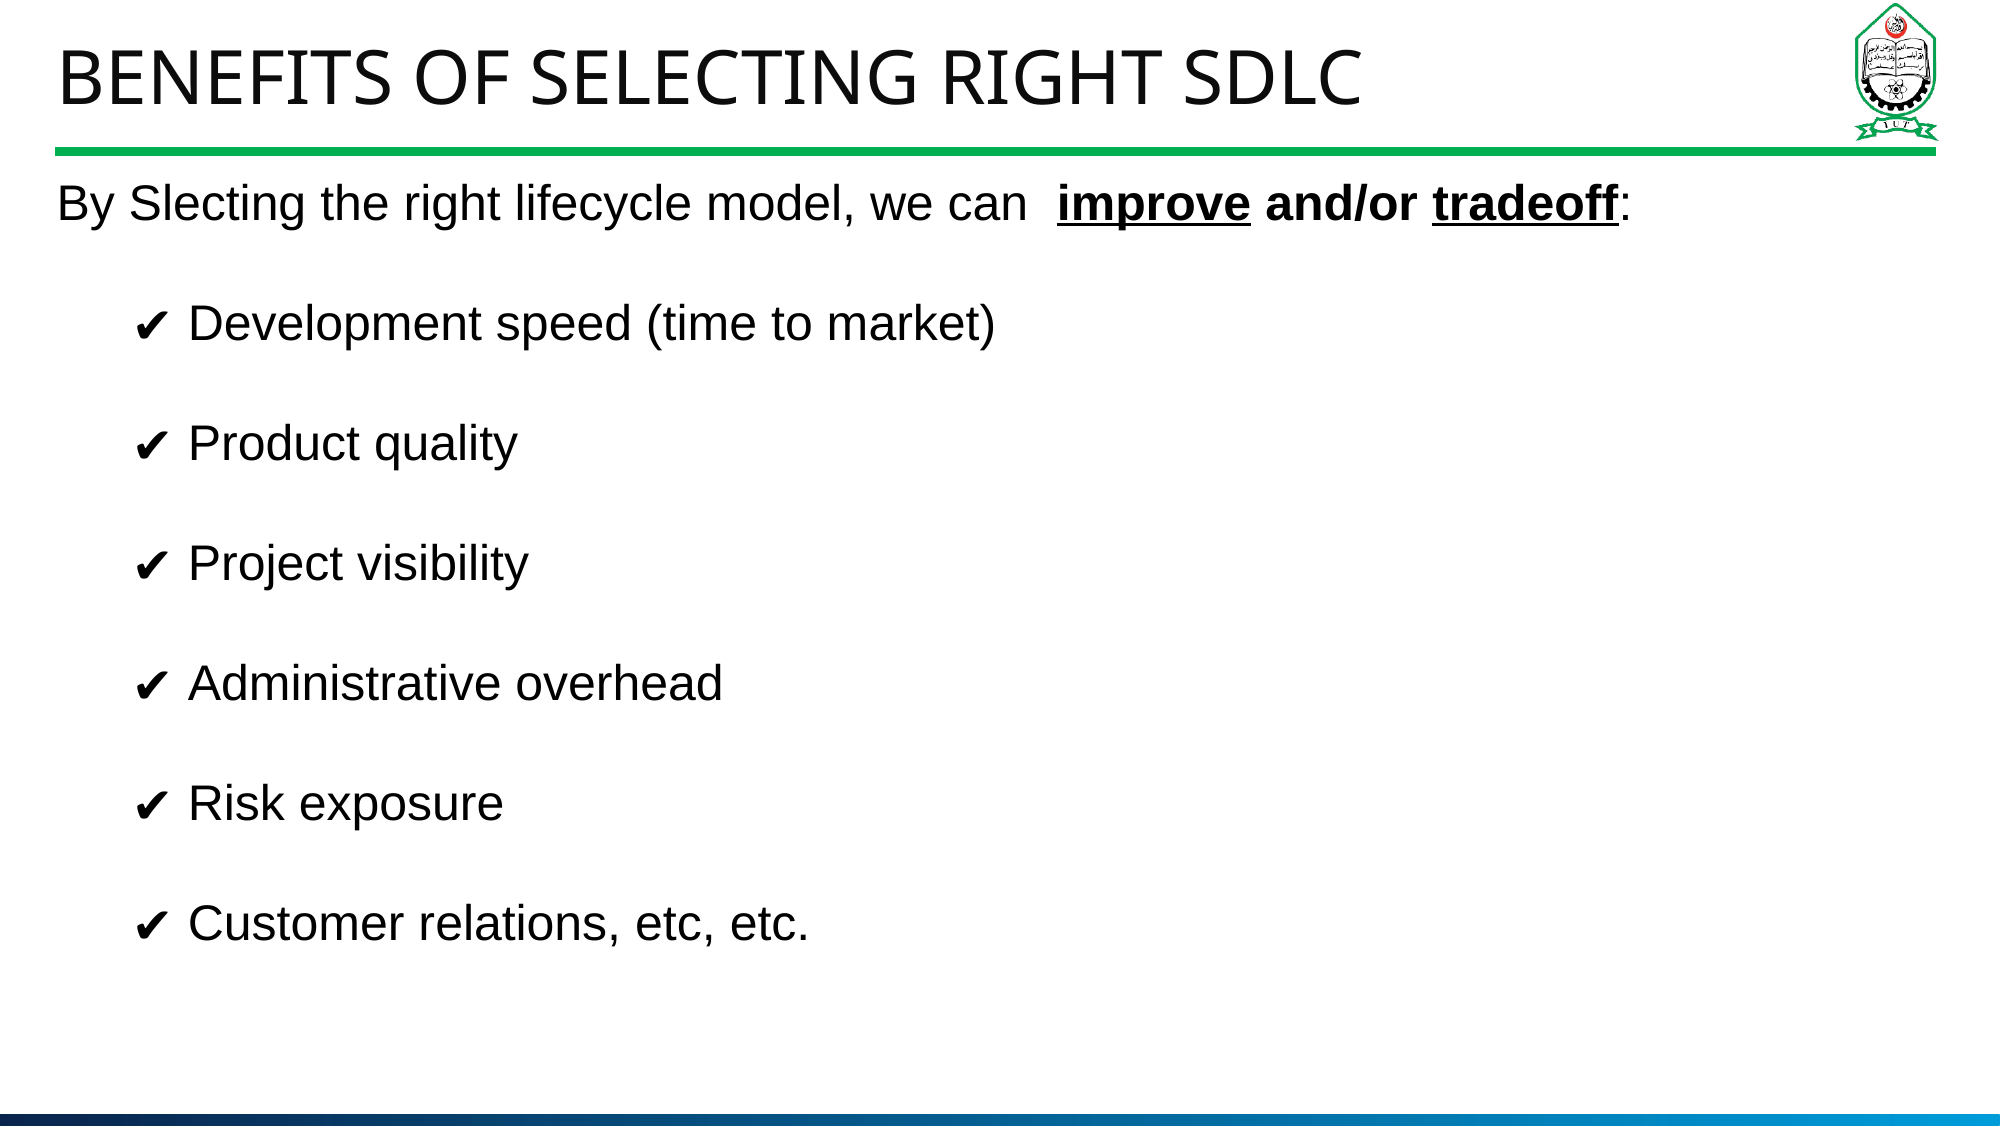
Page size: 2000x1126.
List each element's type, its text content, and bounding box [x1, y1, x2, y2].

title Benefits of Selecting right SDLC [56, 39, 1735, 162]
picture [1854, 3, 1939, 141]
picture [1054, 1114, 1058, 1125]
text_box By Slecting the right lifecycle model, we can improve and/or tradeoff: Development speed (time to market) Product quality Project visibility Administrative overhead Risk exposure Customer relations, etc, etc. [41, 162, 1934, 949]
picture [1086, 1114, 1091, 1125]
